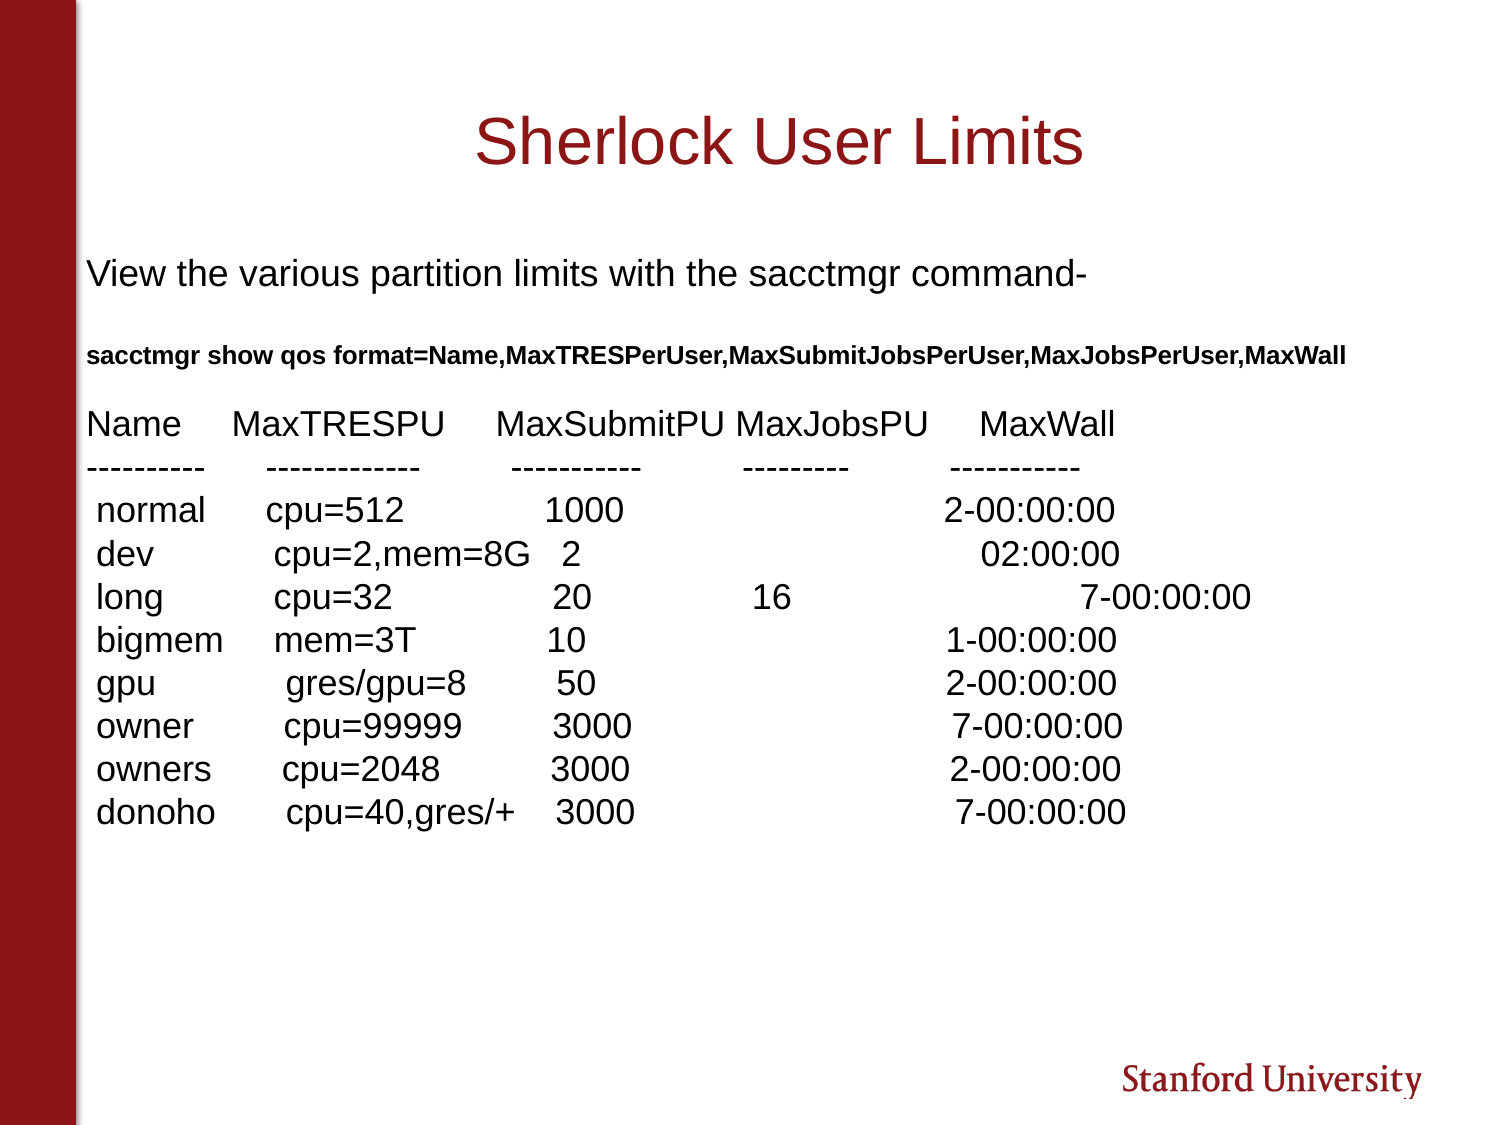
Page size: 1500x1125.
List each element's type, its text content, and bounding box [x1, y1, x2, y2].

title Sherlock User Limits [155, 78, 1420, 186]
list View the various partition limits with the sacctmgr command- sacctmgr show qos format=Name,MaxTRESPerUser,MaxSubmitJobsPerUser,MaxJobsPerUser,MaxWall Name MaxTRESPU MaxSubmitPU MaxJobsPU MaxWall ---------- ------------- ----------- --------- ----------- normal cpu=512 1000 2-00:00:00 dev cpu=2,mem=8G 2 02:00:00 long cpu=32 20 16 7-00:00:00 bigmem mem=3T 10 1-00:00:00 gpu gres/gpu=8 50 2-00:00:00 owner cpu=99999 3000 7-00:00:00 owners cpu=2048 3000 2-00:00:00 donoho cpu=40,gres/+ 3000 7-00:00:00 [86, 241, 1443, 902]
